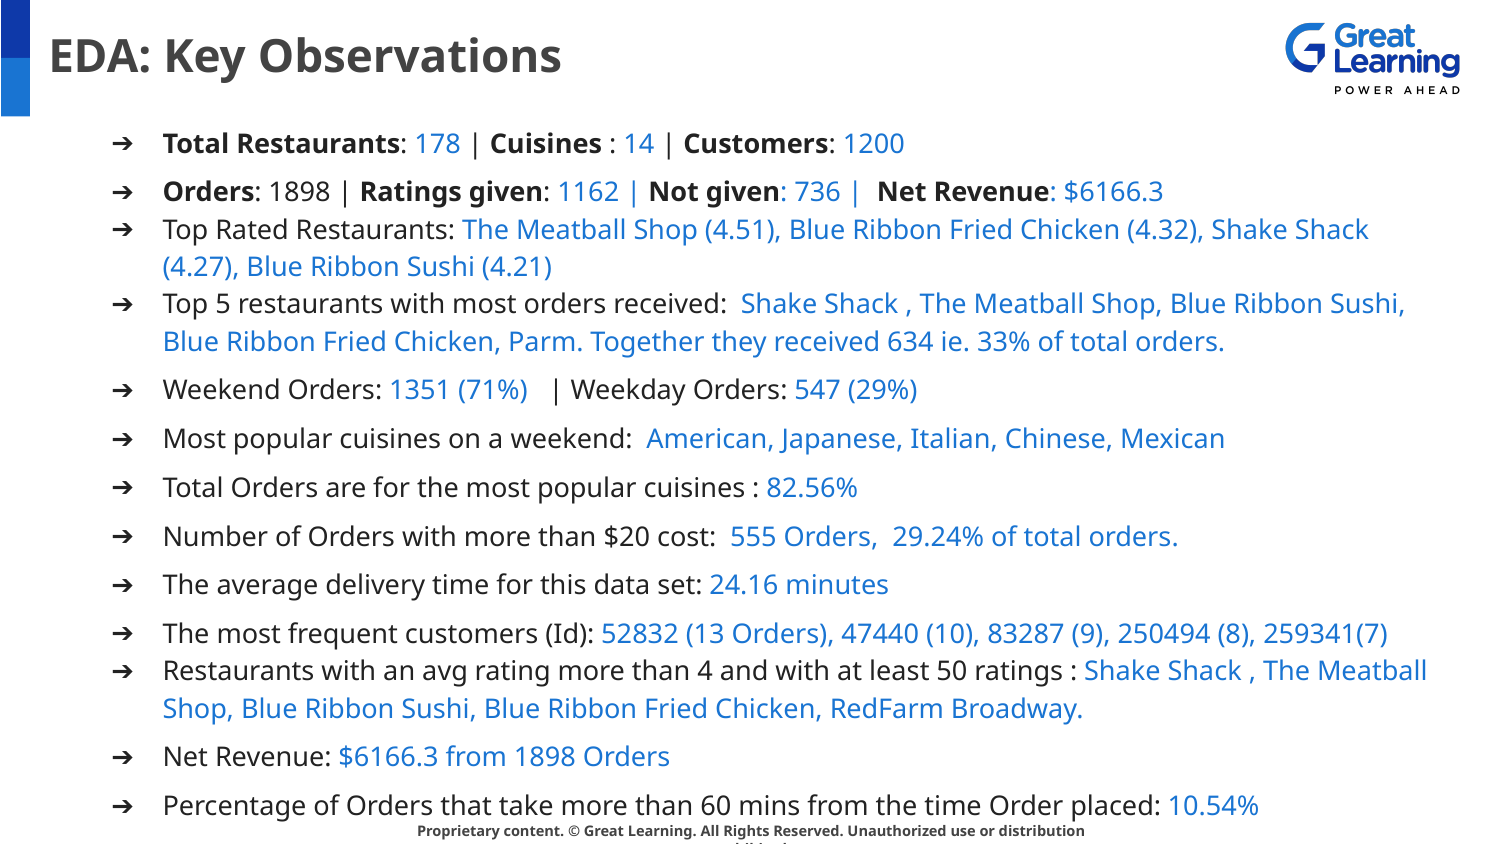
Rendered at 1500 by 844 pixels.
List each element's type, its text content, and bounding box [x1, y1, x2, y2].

title EDA: Key Observations [33, 11, 1431, 106]
picture [1431, 11, 1487, 106]
text_box Total Restaurants: 178 | Cuisines : 14 | Customers: 1200 Orders: 1898 | Ratings given: 1162 | Not given: 736 | Net Revenue: $6166.3 Top Rated Restaurants: The Meatball Shop (4.51), Blue Ribbon Fried Chicken (4.32), Shake Shack (4.27), Blue Ribbon Sushi (4.21) Top 5 restaurants with most orders received: Shake Shack , The Meatball Shop, Blue Ribbon Sushi, Blue Ribbon Fried Chicken, Parm. Together they received 634 ie. 33% of total orders. Weekend Orders: 1351 (71%) | Weekday Orders: 547 (29%) Most popular cuisines on a weekend: American, Japanese, Italian, Chinese, Mexican Total Orders are for the most popular cuisines : 82.56% Number of Orders with more than $20 cost: 555 Orders, 29.24% of total orders. The average delivery time for this data set: 24.16 minutes The most frequent customers (Id): 52832 (13 Orders), 47440 (10), 83287 (9), 250494 (8), 259341(7) Restaurants with an avg rating more than 4 and with at least 50 ratings : Shake Shack , The Meatball Shop, Blue Ribbon Sushi, Blue Ribbon Fried Chicken, RedFarm Broadway. Net Revenue: $6166.3 from 1898 Orders Percentage of Orders that take more than 60 mins from the time Order placed: 10.54% [72, 94, 1454, 819]
